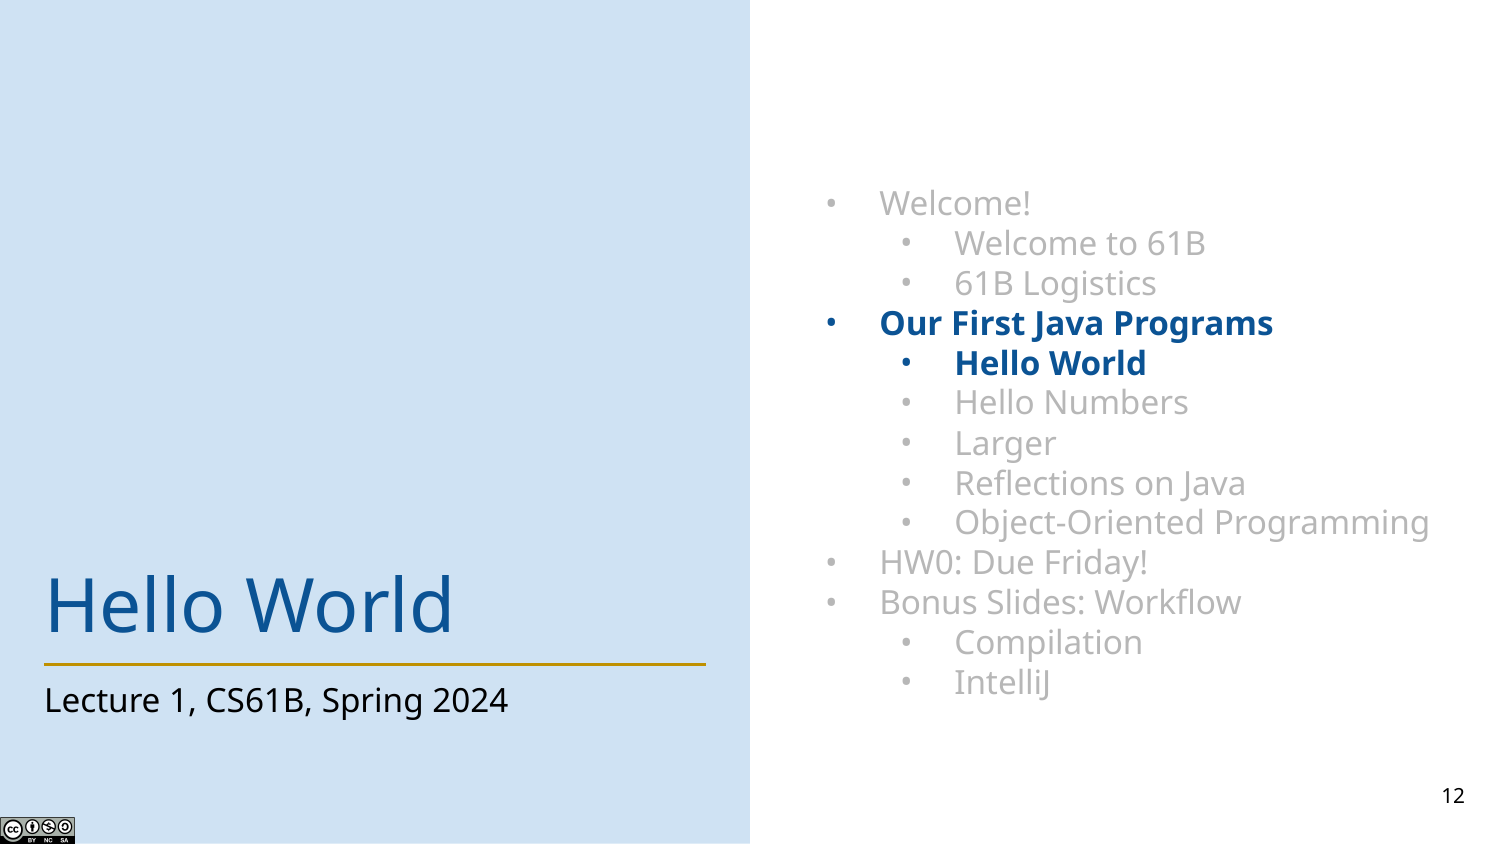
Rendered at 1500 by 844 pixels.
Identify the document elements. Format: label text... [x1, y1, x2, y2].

list Welcome! Welcome to 61B 61B Logistics Our First Java Programs Hello World Hello Numbers Larger Reflections on Java Object-Oriented Programming HW0: Due Friday! Bonus Slides: Workflow Compilation IntelliJ [789, 65, 1491, 765]
title Hello World [29, 328, 731, 663]
slide_number ‹#› [1389, 764, 1480, 830]
subtitle Lecture 1, CS61B, Spring 2024 [29, 667, 712, 732]
picture [0, 817, 75, 844]
